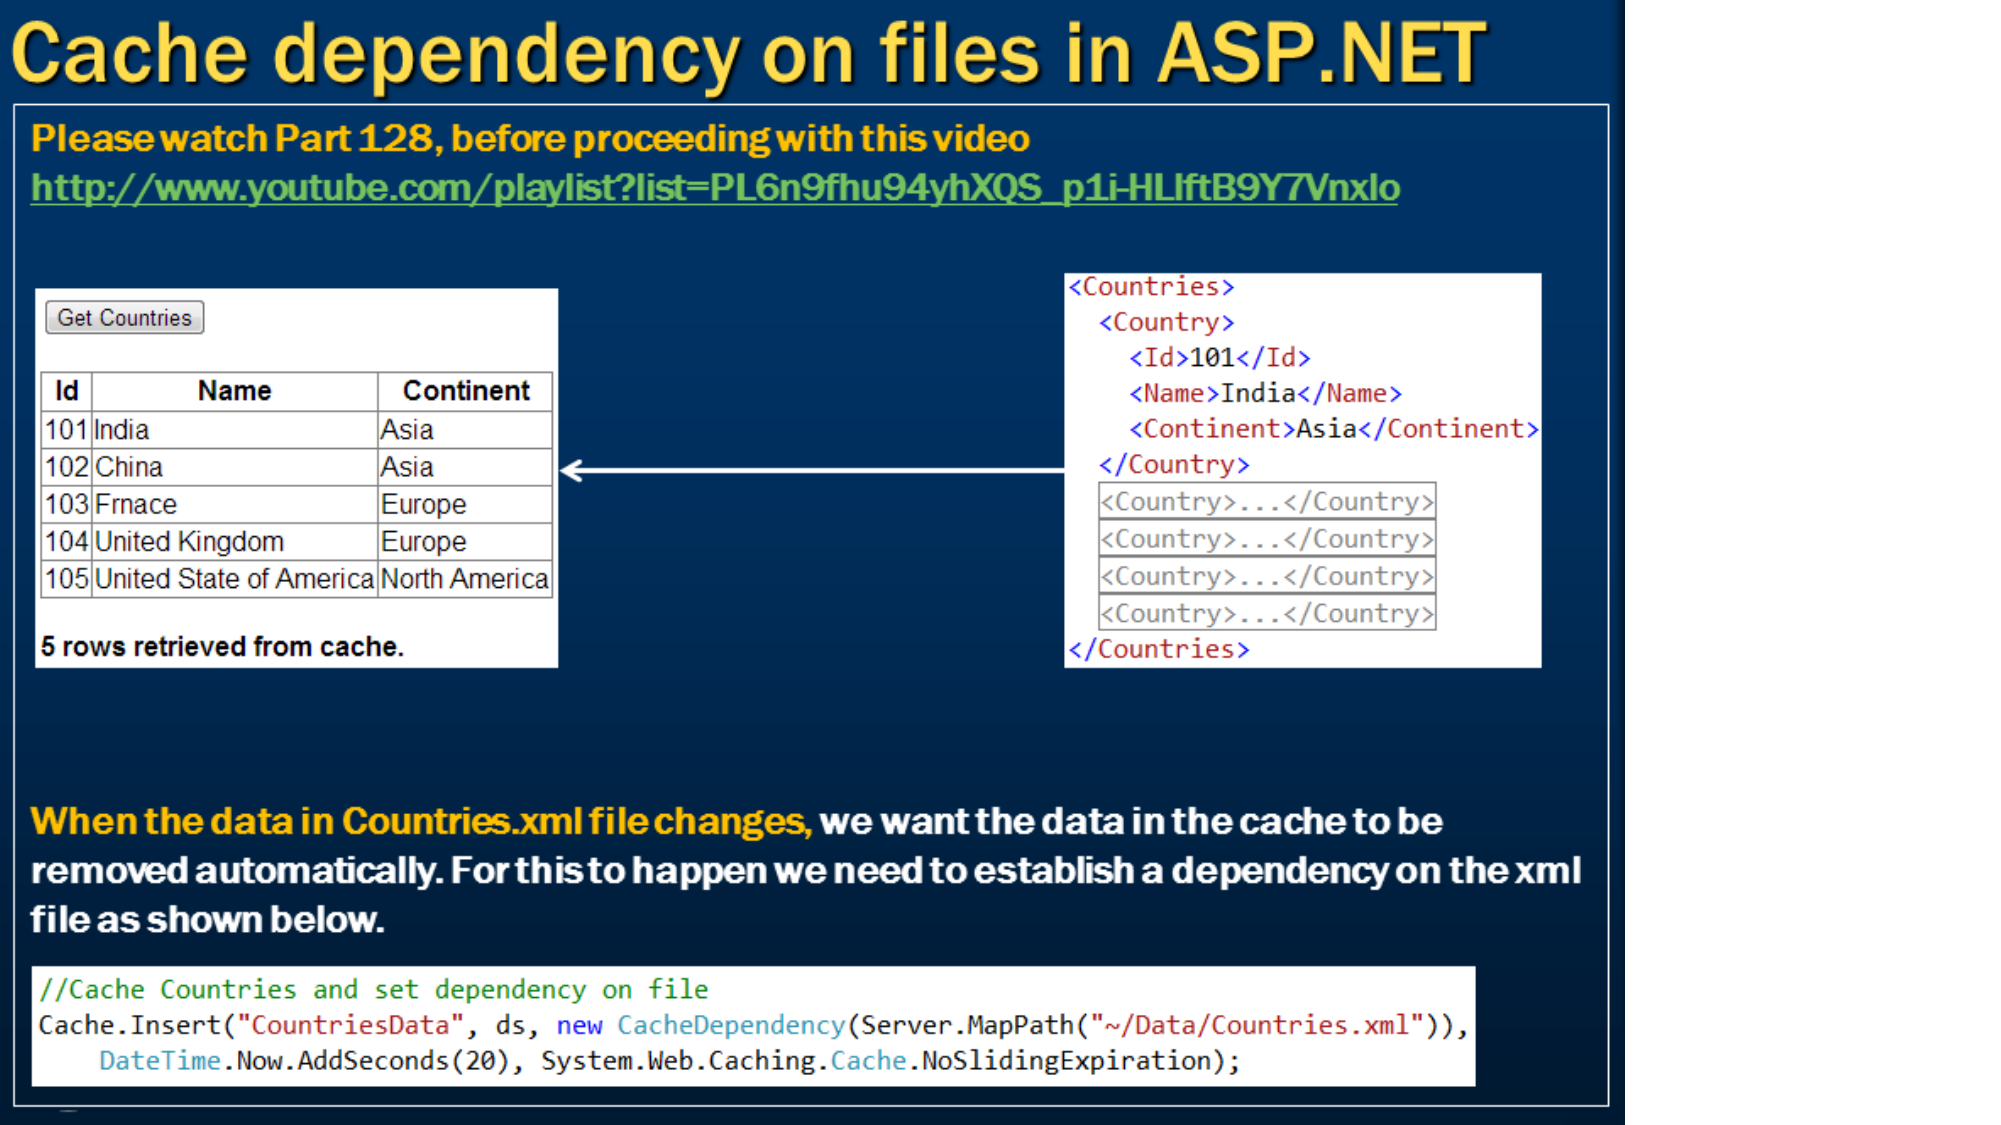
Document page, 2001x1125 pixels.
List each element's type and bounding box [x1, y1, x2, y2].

list [0, 0, 1625, 1125]
